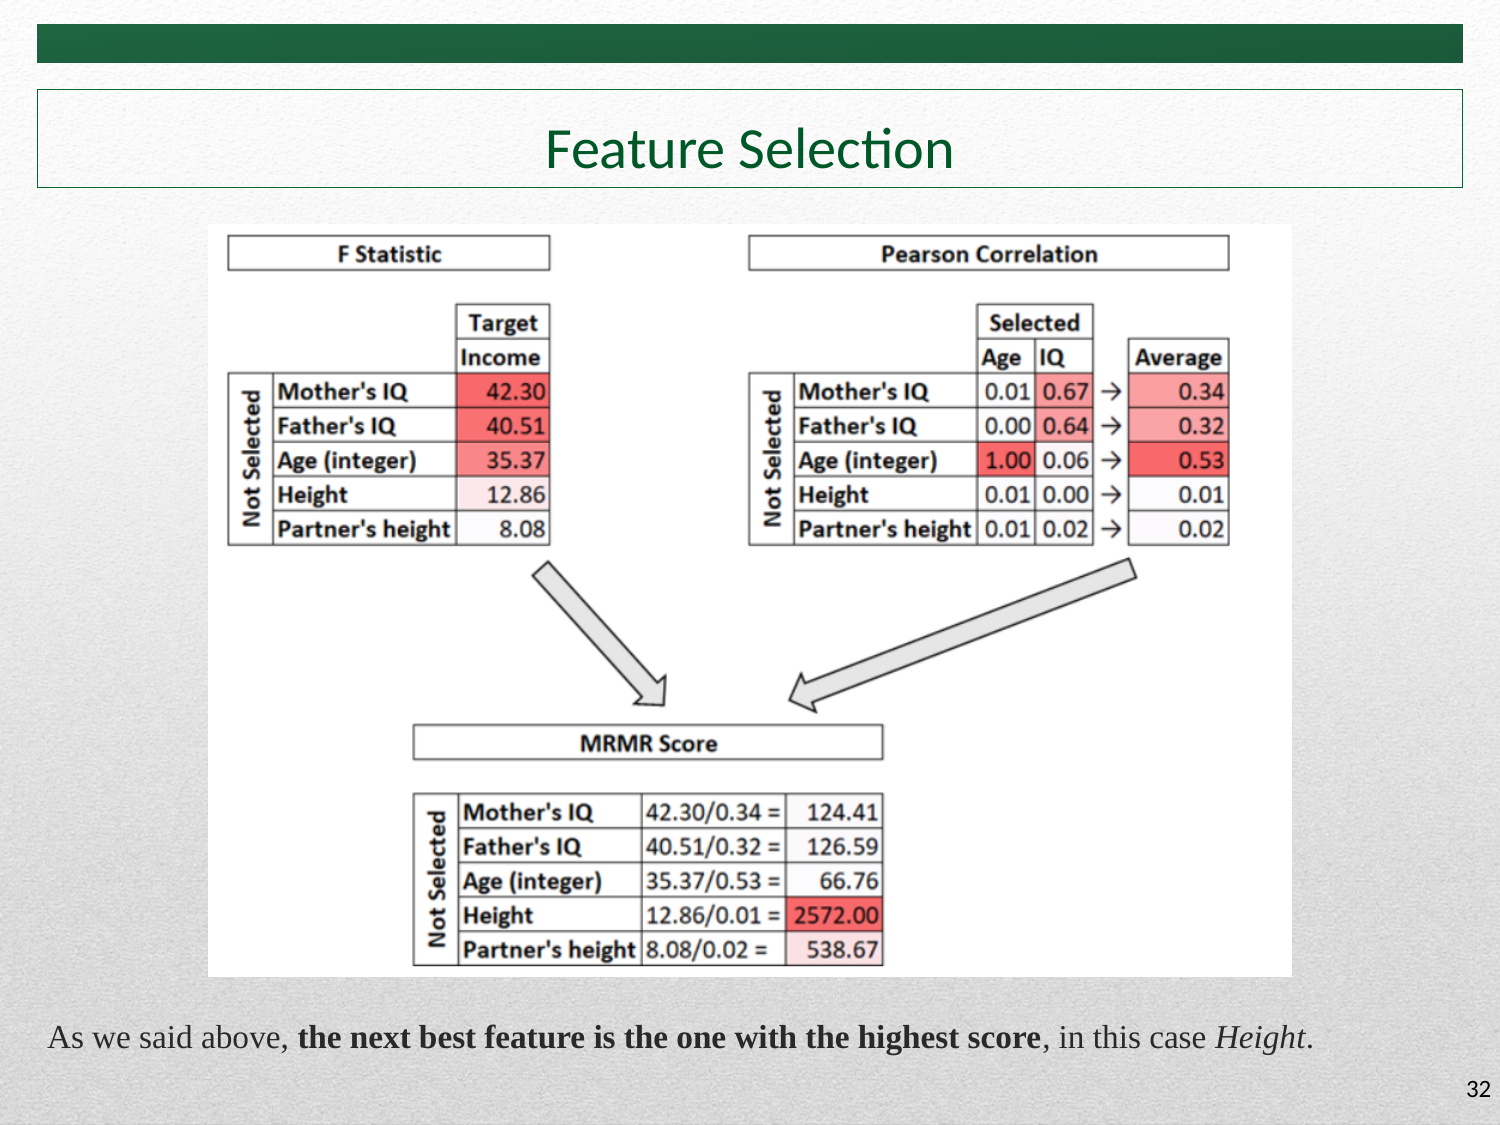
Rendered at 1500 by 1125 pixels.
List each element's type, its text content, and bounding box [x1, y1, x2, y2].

title Feature Selection [37, 89, 1463, 188]
picture [207, 224, 1293, 978]
text_box As we said above, the next best feature is the one with the highest score, in this case Height. [32, 1007, 1463, 1063]
picture [37, 24, 1463, 63]
slide_number 32 [1381, 1065, 1500, 1125]
